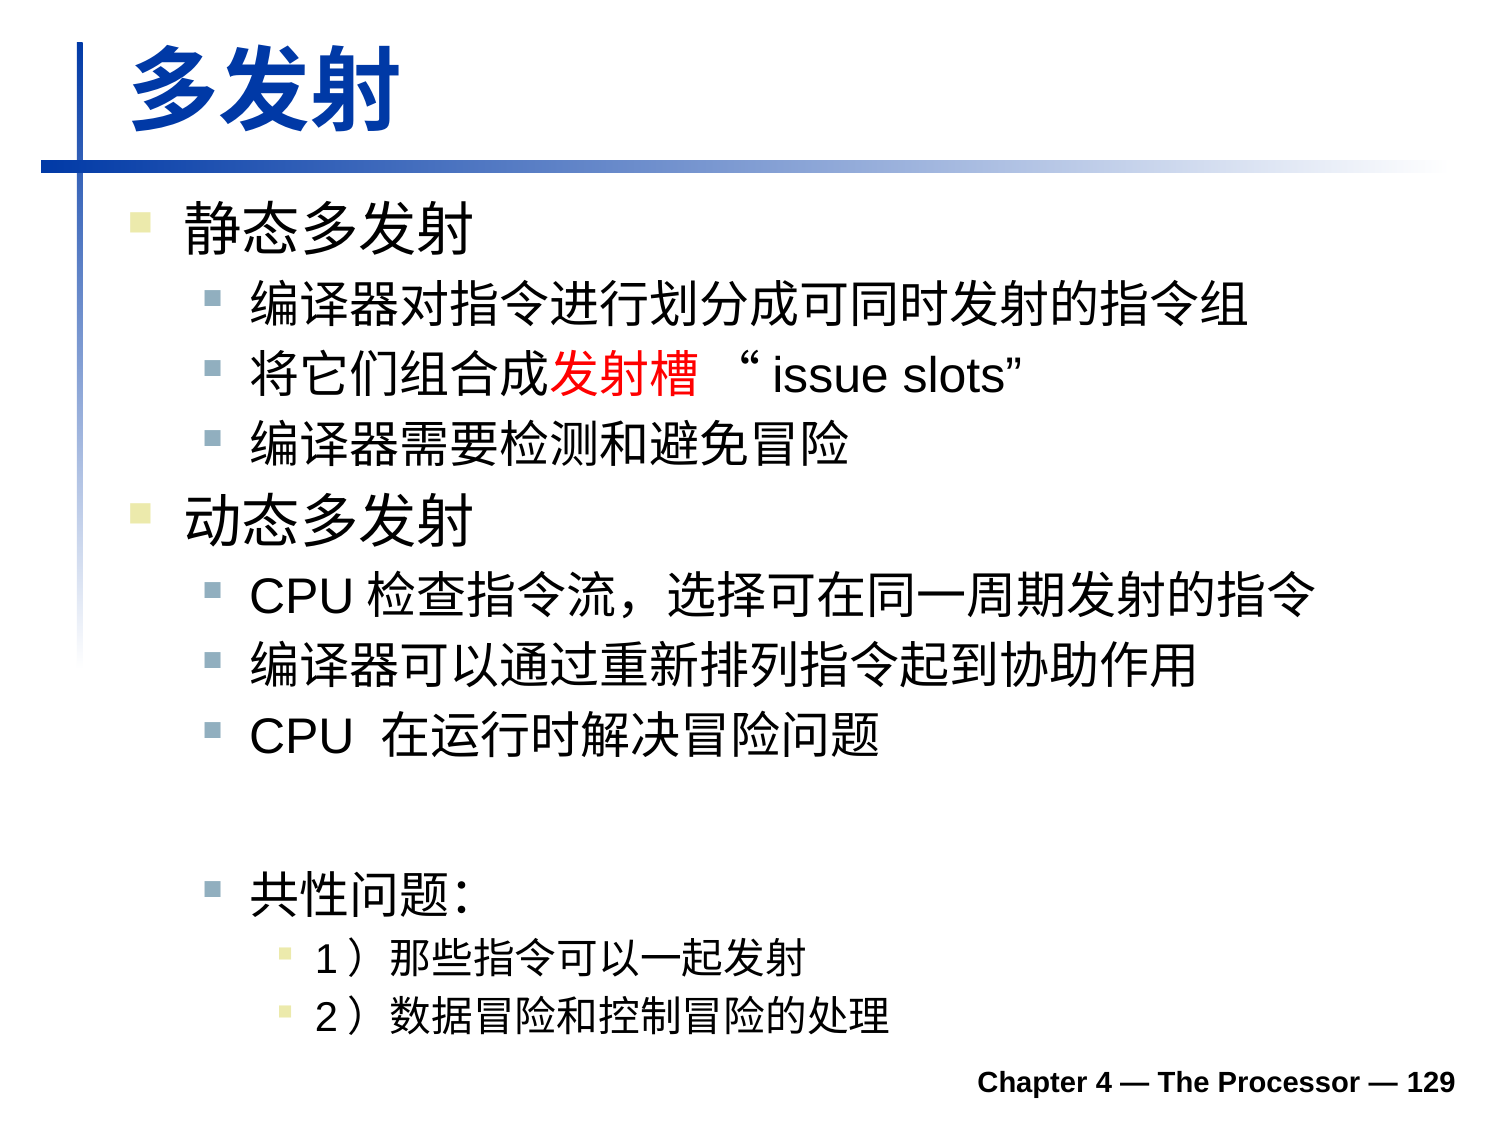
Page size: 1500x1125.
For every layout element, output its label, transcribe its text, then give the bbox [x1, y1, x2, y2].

title 多发射 [112, 23, 1468, 149]
footer Chapter 4 — The Processor — 129 [277, 1046, 1471, 1106]
list 静态多发射 编译器对指令进行划分成可同时发射的指令组 将它们组合成发射槽 “issue slots” 编译器需要检测和避免冒险 动态多发射 CPU检查指令流，选择可在同一周期发射的指令 编译器可以通过重新排列指令起到协助作用 CPU 在运行时解决冒险问题 共性问题： 1）那些指令可以一起发射 2）数据冒险和控制冒险的处理 [112, 184, 1469, 1024]
